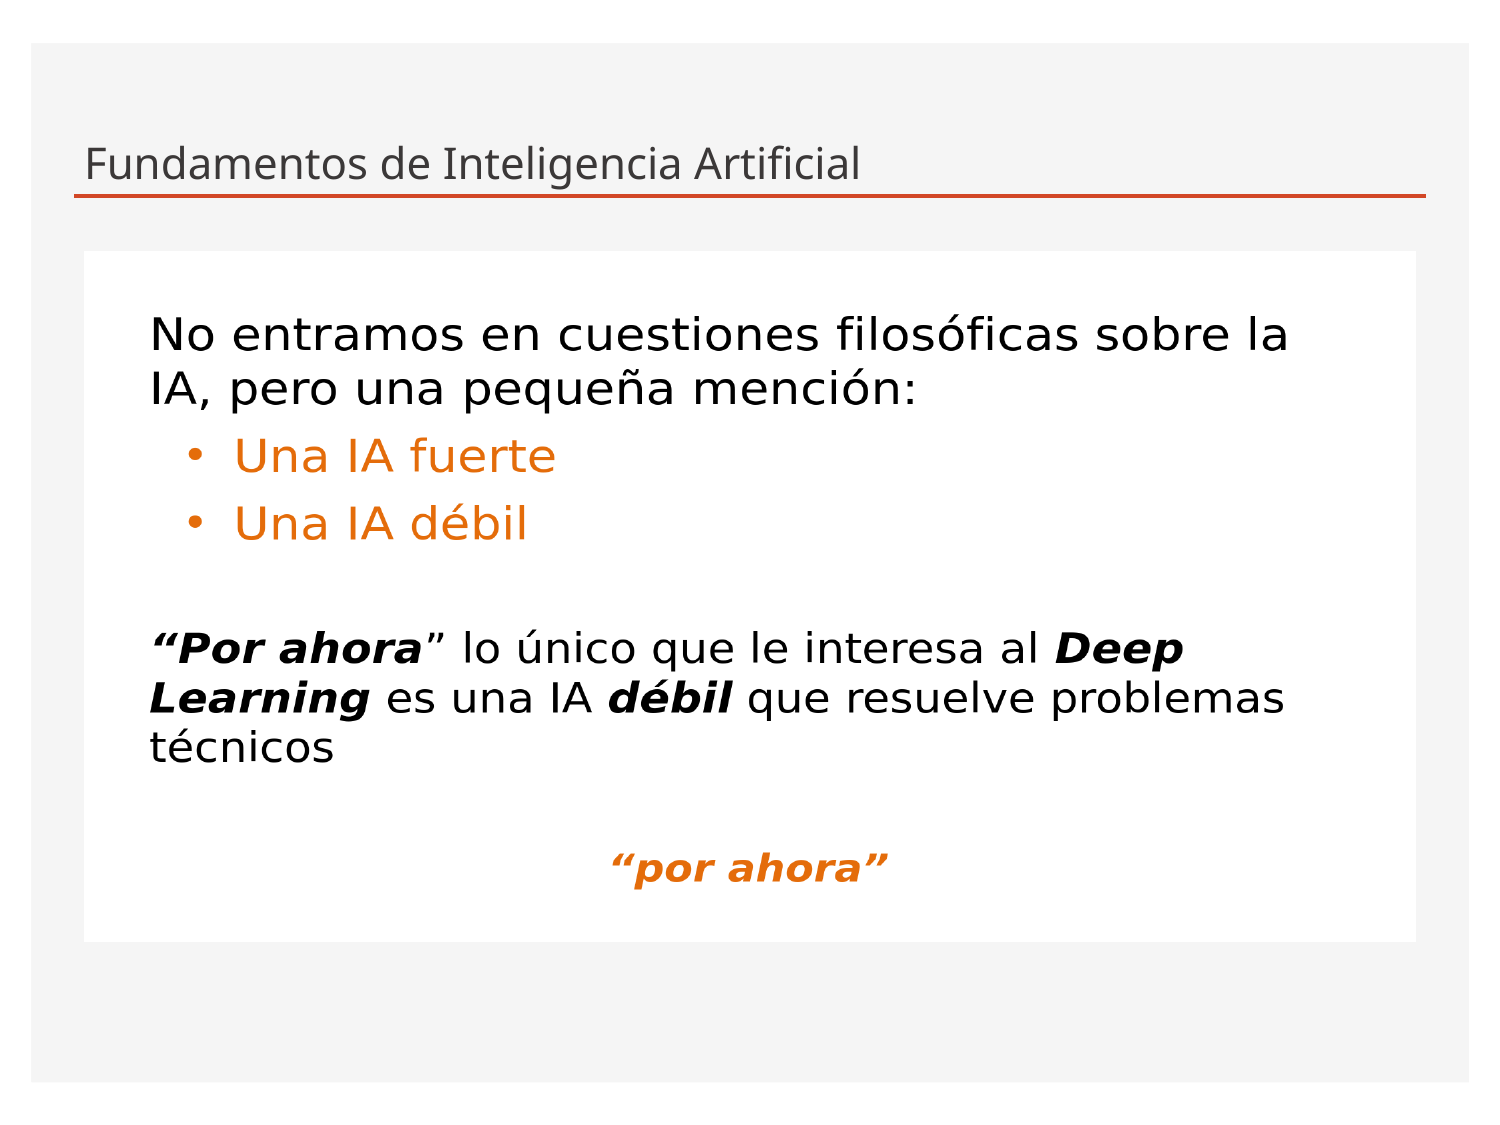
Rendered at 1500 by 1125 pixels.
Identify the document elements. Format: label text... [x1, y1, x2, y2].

title Fundamentos de Inteligencia Artificial [69, 116, 1135, 196]
picture [84, 251, 1416, 943]
